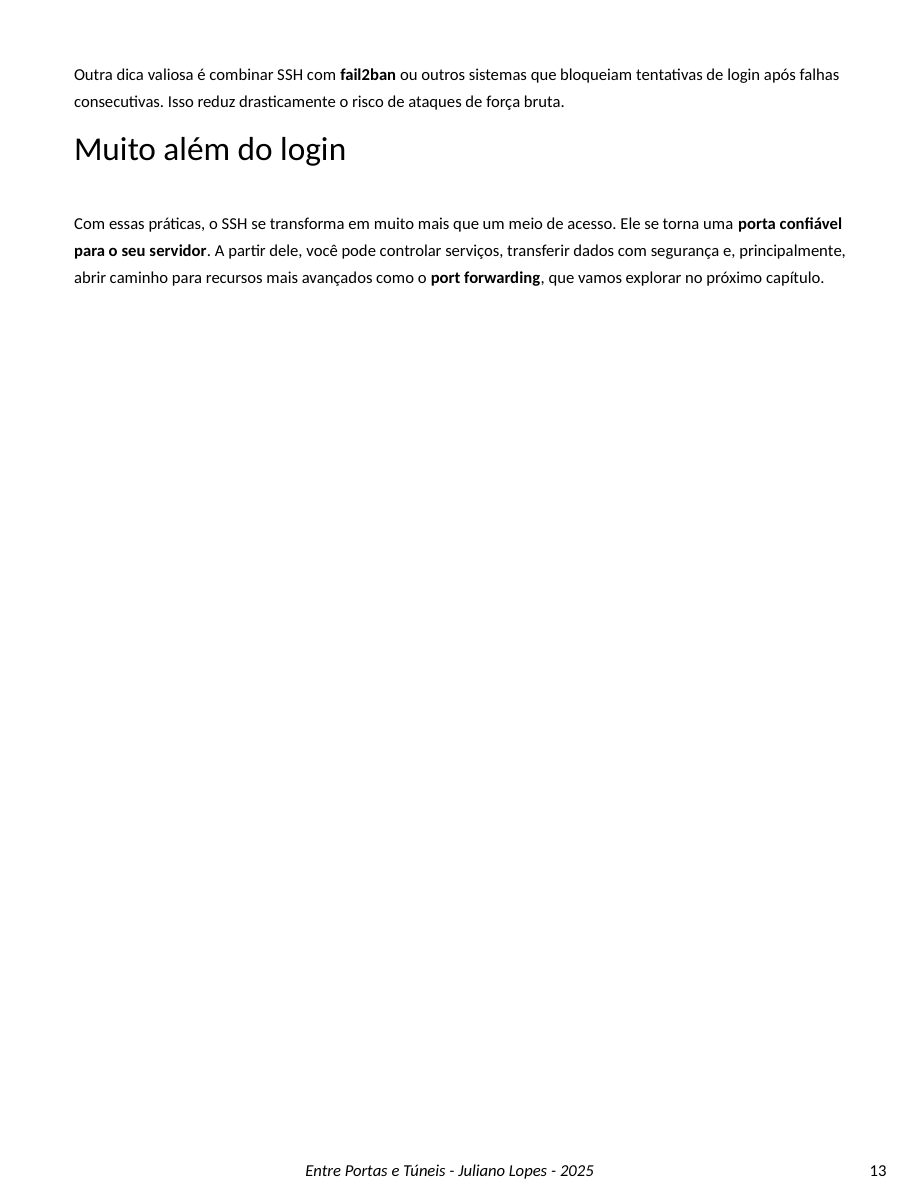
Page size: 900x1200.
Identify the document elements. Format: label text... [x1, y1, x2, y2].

text_box Outra dica valiosa é combinar SSH com fail2ban ou outros sistemas que bloqueiam tentativas de login após falhas consecutivas. Isso reduz drasticamente o risco de ataques de força bruta. [59, 41, 858, 117]
slide_number ‹#› [847, 1123, 900, 1200]
text_box Com essas práticas, o SSH se transforma em muito mais que um meio de acesso. Ele se torna uma porta confiável para o seu servidor. A partir dele, você pode controlar serviços, transferir dados com segurança e, principalmente, abrir caminho para recursos mais avançados como o port forwarding, que vamos explorar no próximo capítulo. [59, 190, 869, 318]
text_box Muito além do login [59, 117, 755, 190]
